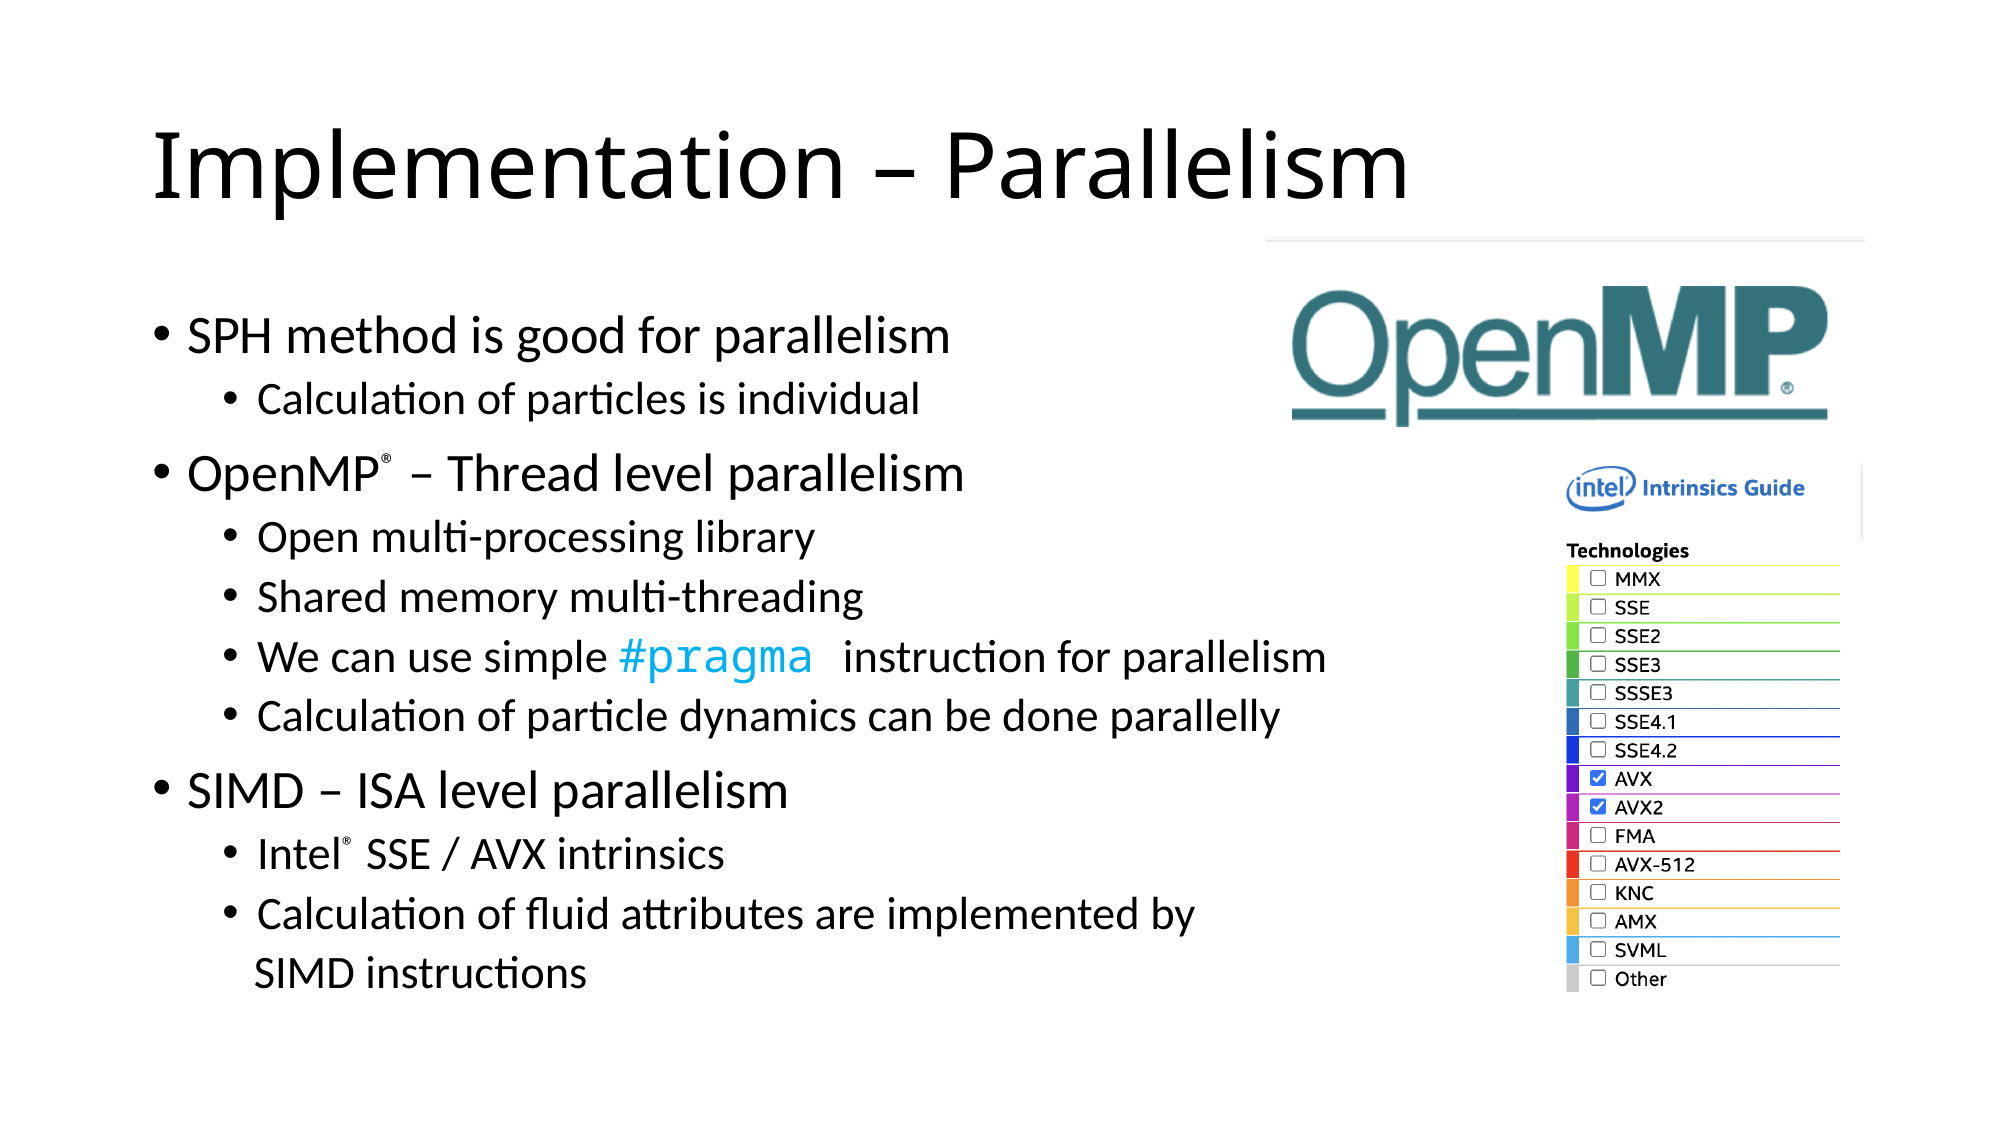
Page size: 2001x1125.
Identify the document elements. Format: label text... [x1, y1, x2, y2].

list SPH method is good for parallelism Calculation of particles is individual OpenMP® – Thread level parallelism Open multi-processing library Shared memory multi-threading We can use simple #pragma instruction for parallelism Calculation of particle dynamics can be done parallelly SIMD – ISA level parallelism Intel® SSE / AVX intrinsics Calculation of fluid attributes are implemented by SIMD instructions [137, 299, 1863, 1014]
title Implementation – Parallelism [137, 59, 1863, 278]
picture [1266, 236, 1865, 432]
picture [1565, 453, 1863, 1014]
